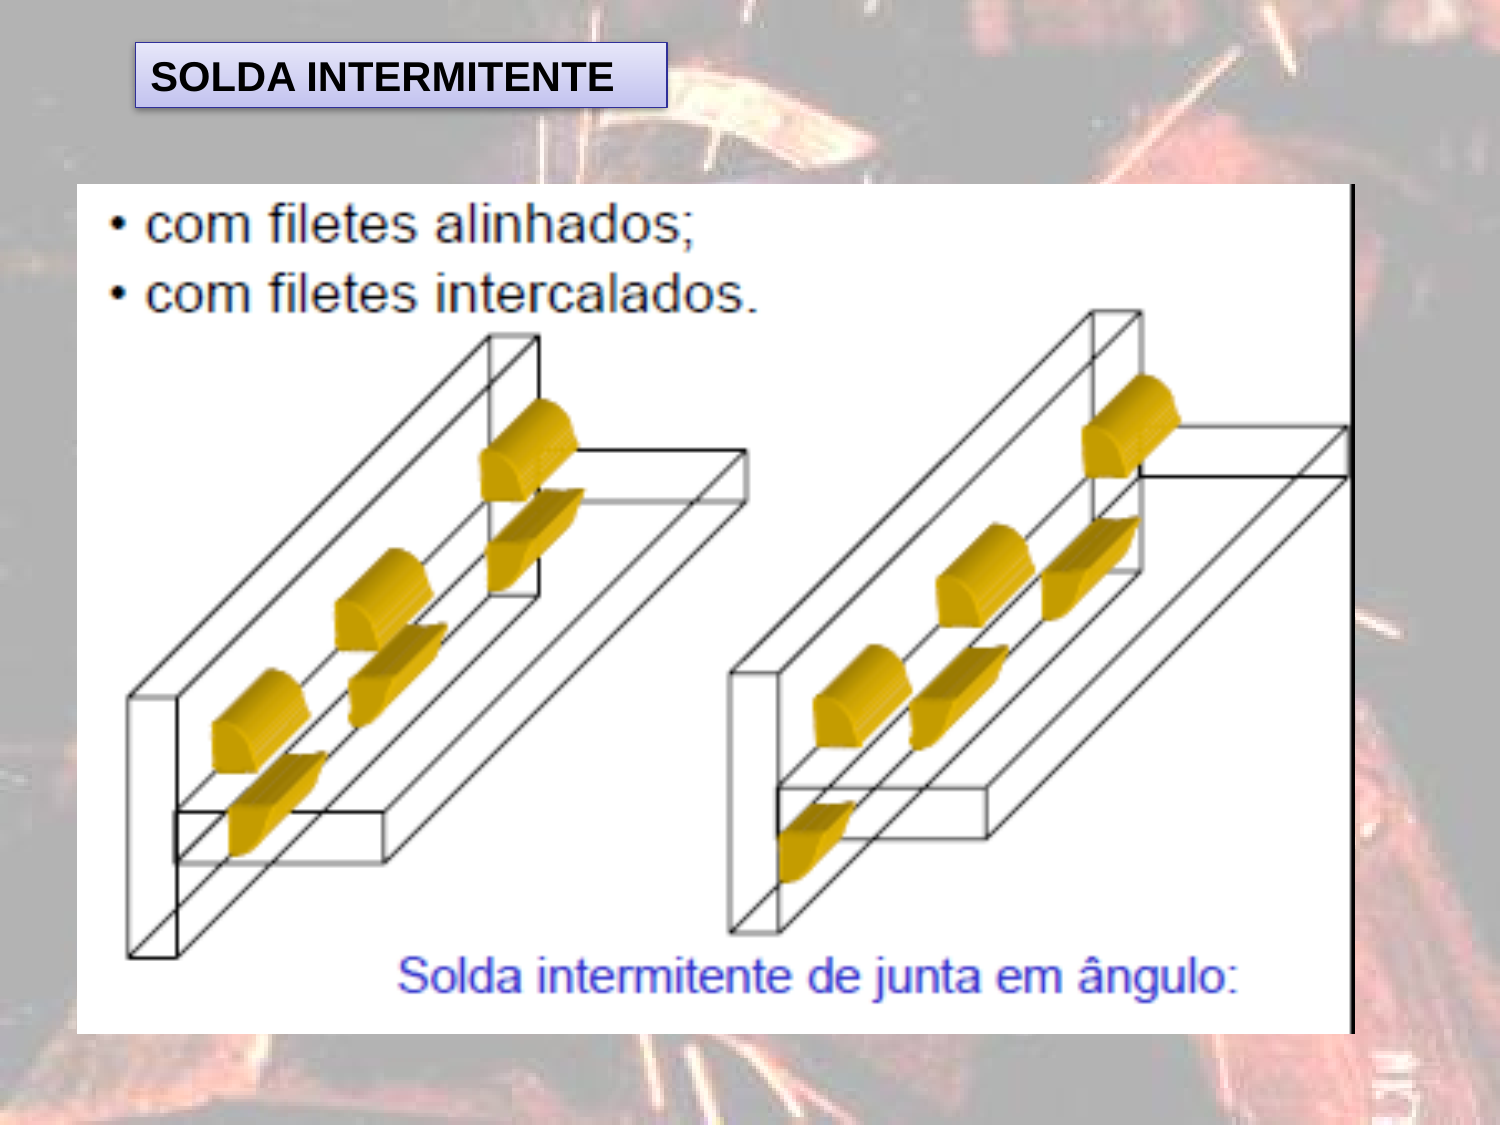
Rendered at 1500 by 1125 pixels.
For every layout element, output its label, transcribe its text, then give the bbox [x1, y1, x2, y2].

text_box SOLDA INTERMITENTE [135, 42, 668, 108]
picture [0, 0, 1500, 1125]
